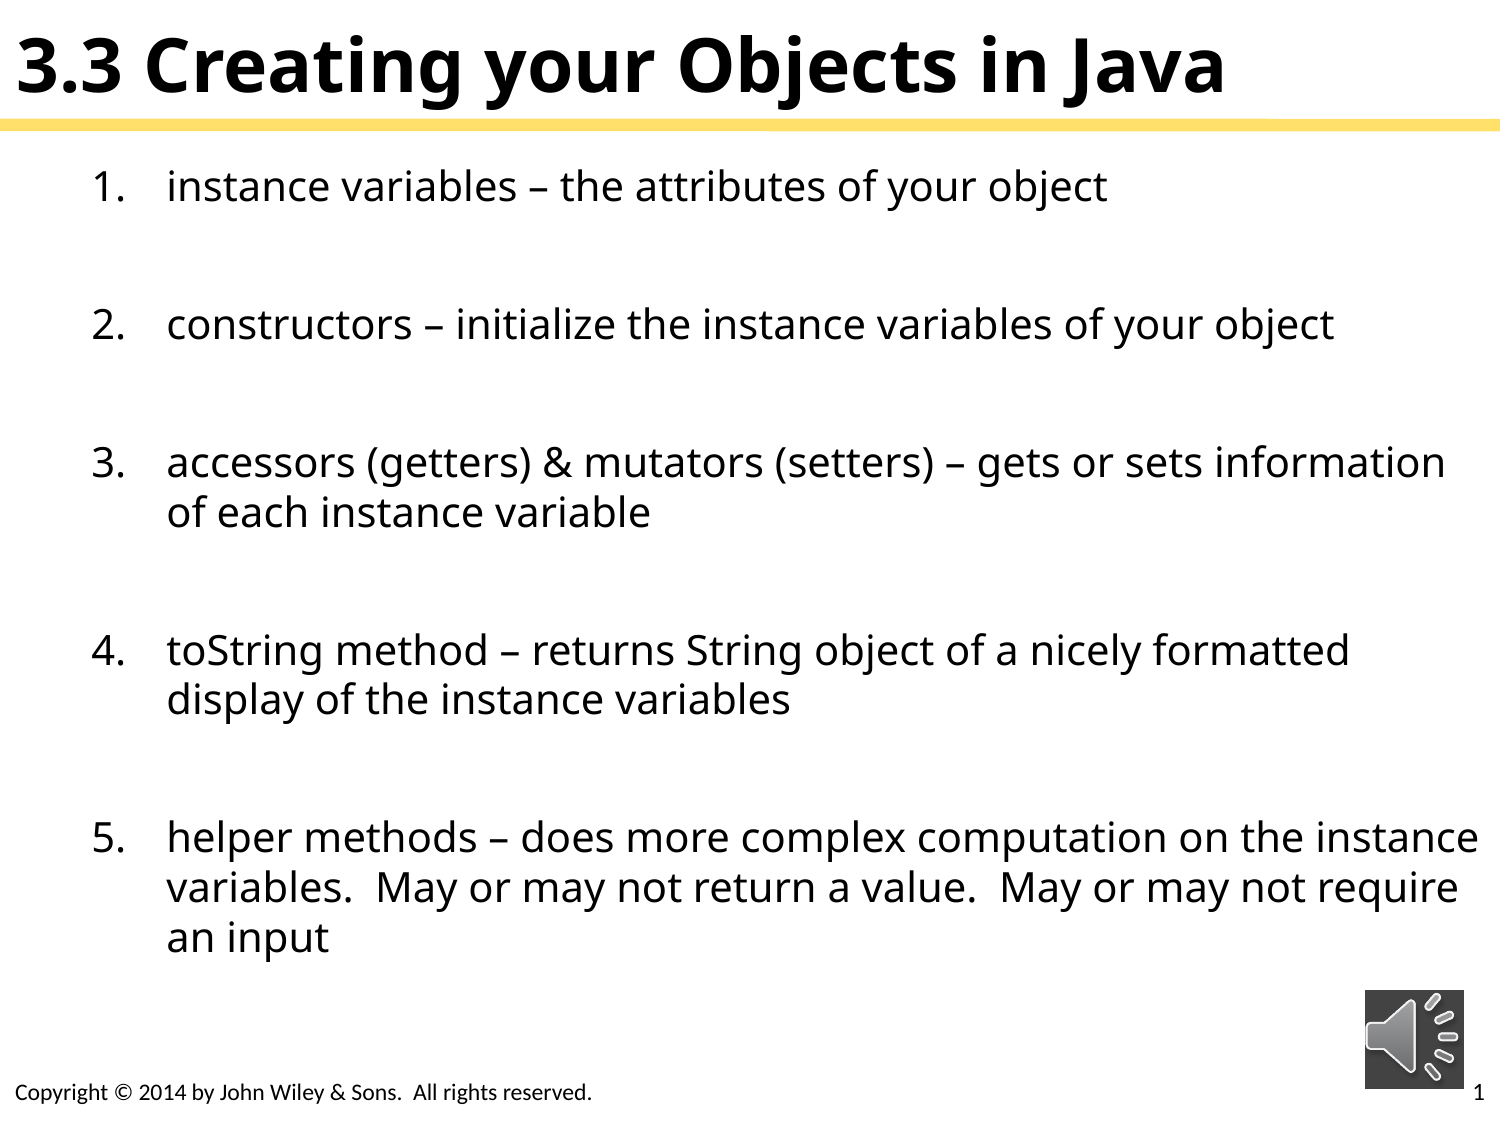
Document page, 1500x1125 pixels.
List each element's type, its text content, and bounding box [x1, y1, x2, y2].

list instance variables – the attributes of your object constructors – initialize the instance variables of your object accessors (getters) & mutators (setters) – gets or sets information of each instance variable toString method – returns String object of a nicely formatted display of the instance variables helper methods – does more complex computation on the instance variables. May or may not return a value. May or may not require an input [1, 152, 1500, 998]
picture [1364, 989, 1465, 1090]
title 3.3 Creating your Objects in Java [1, 0, 1500, 125]
